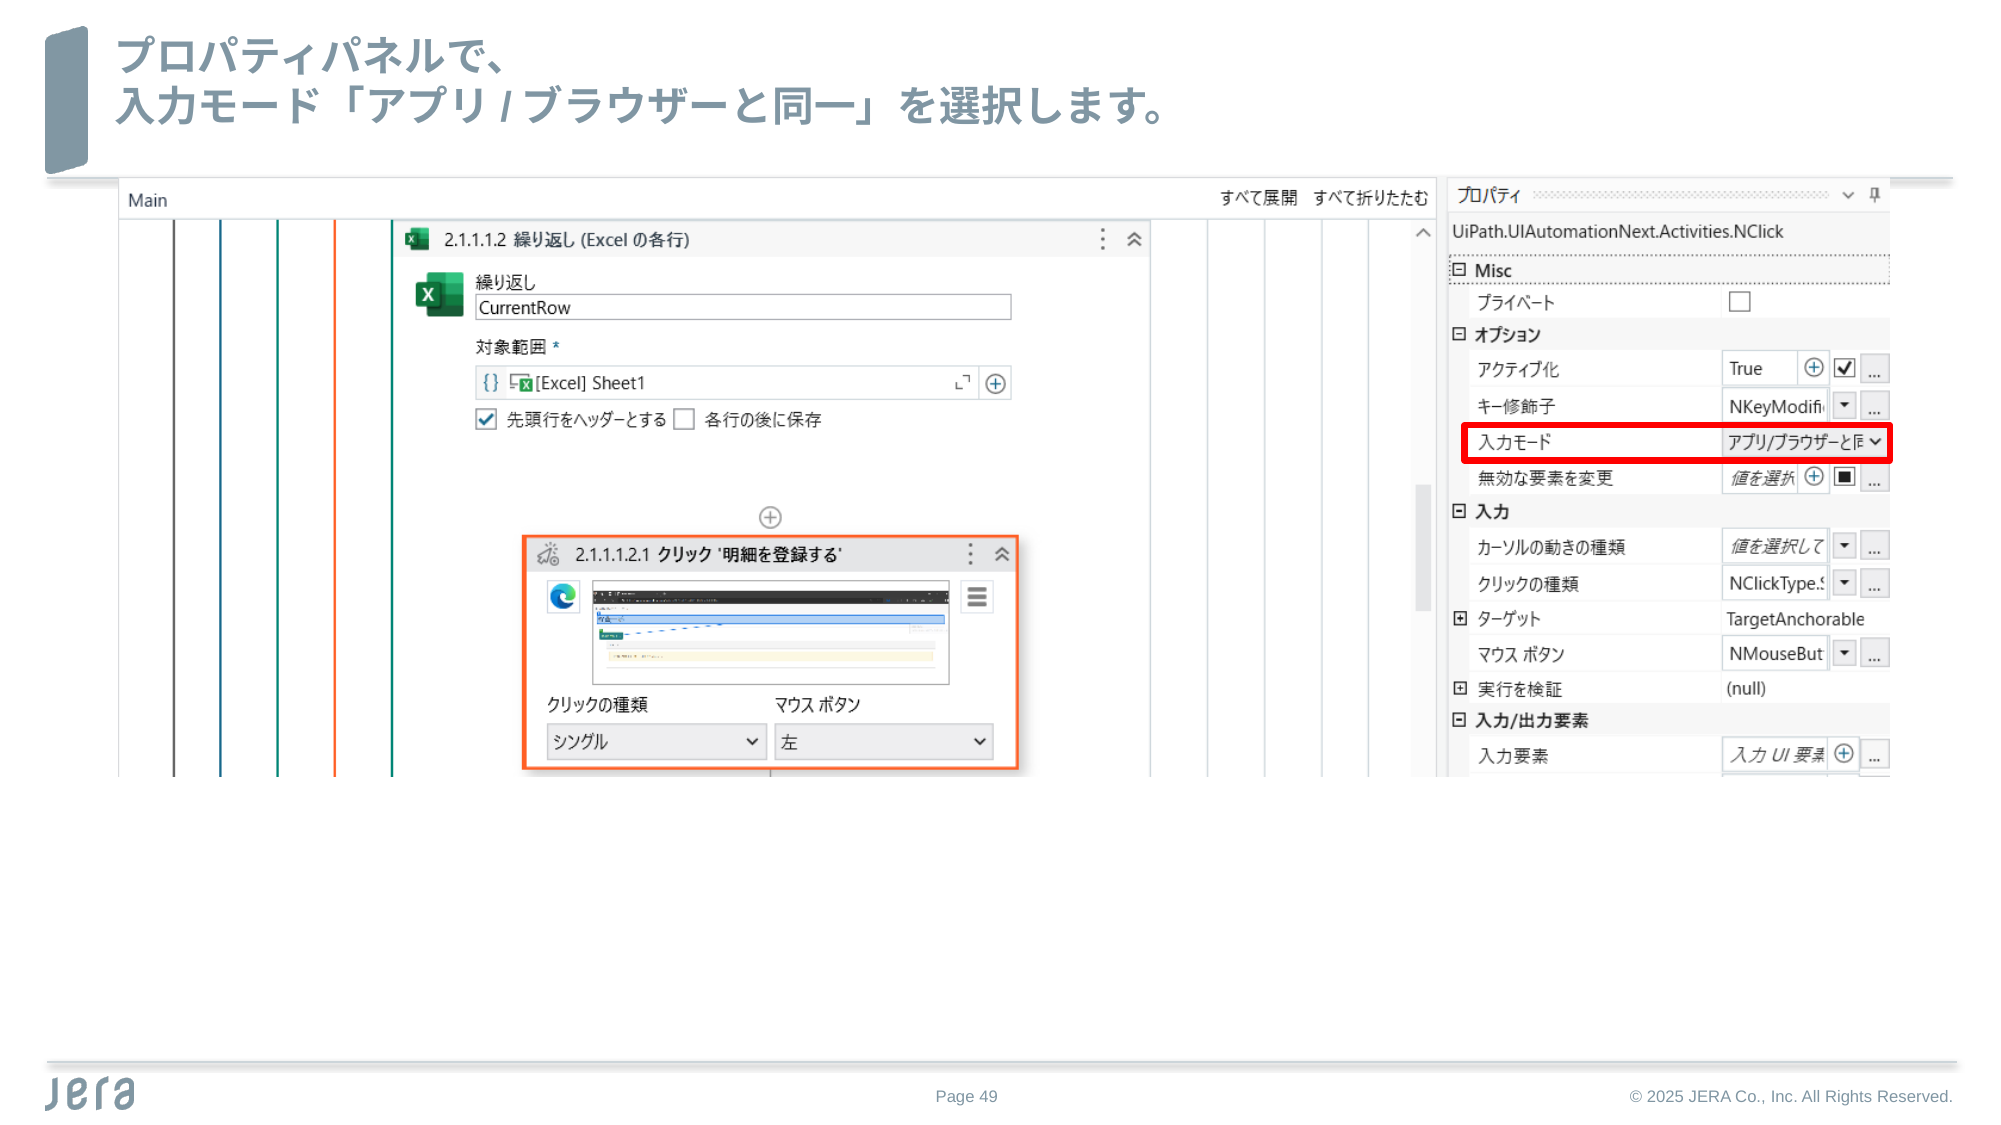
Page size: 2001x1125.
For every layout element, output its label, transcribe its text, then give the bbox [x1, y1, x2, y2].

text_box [117, 176, 1890, 777]
title プロパティパネルで、 入力モード「アプリ/ブラウザーと同一」を選択します。 [114, 29, 1955, 148]
picture [45, 26, 88, 174]
picture [45, 1076, 134, 1111]
